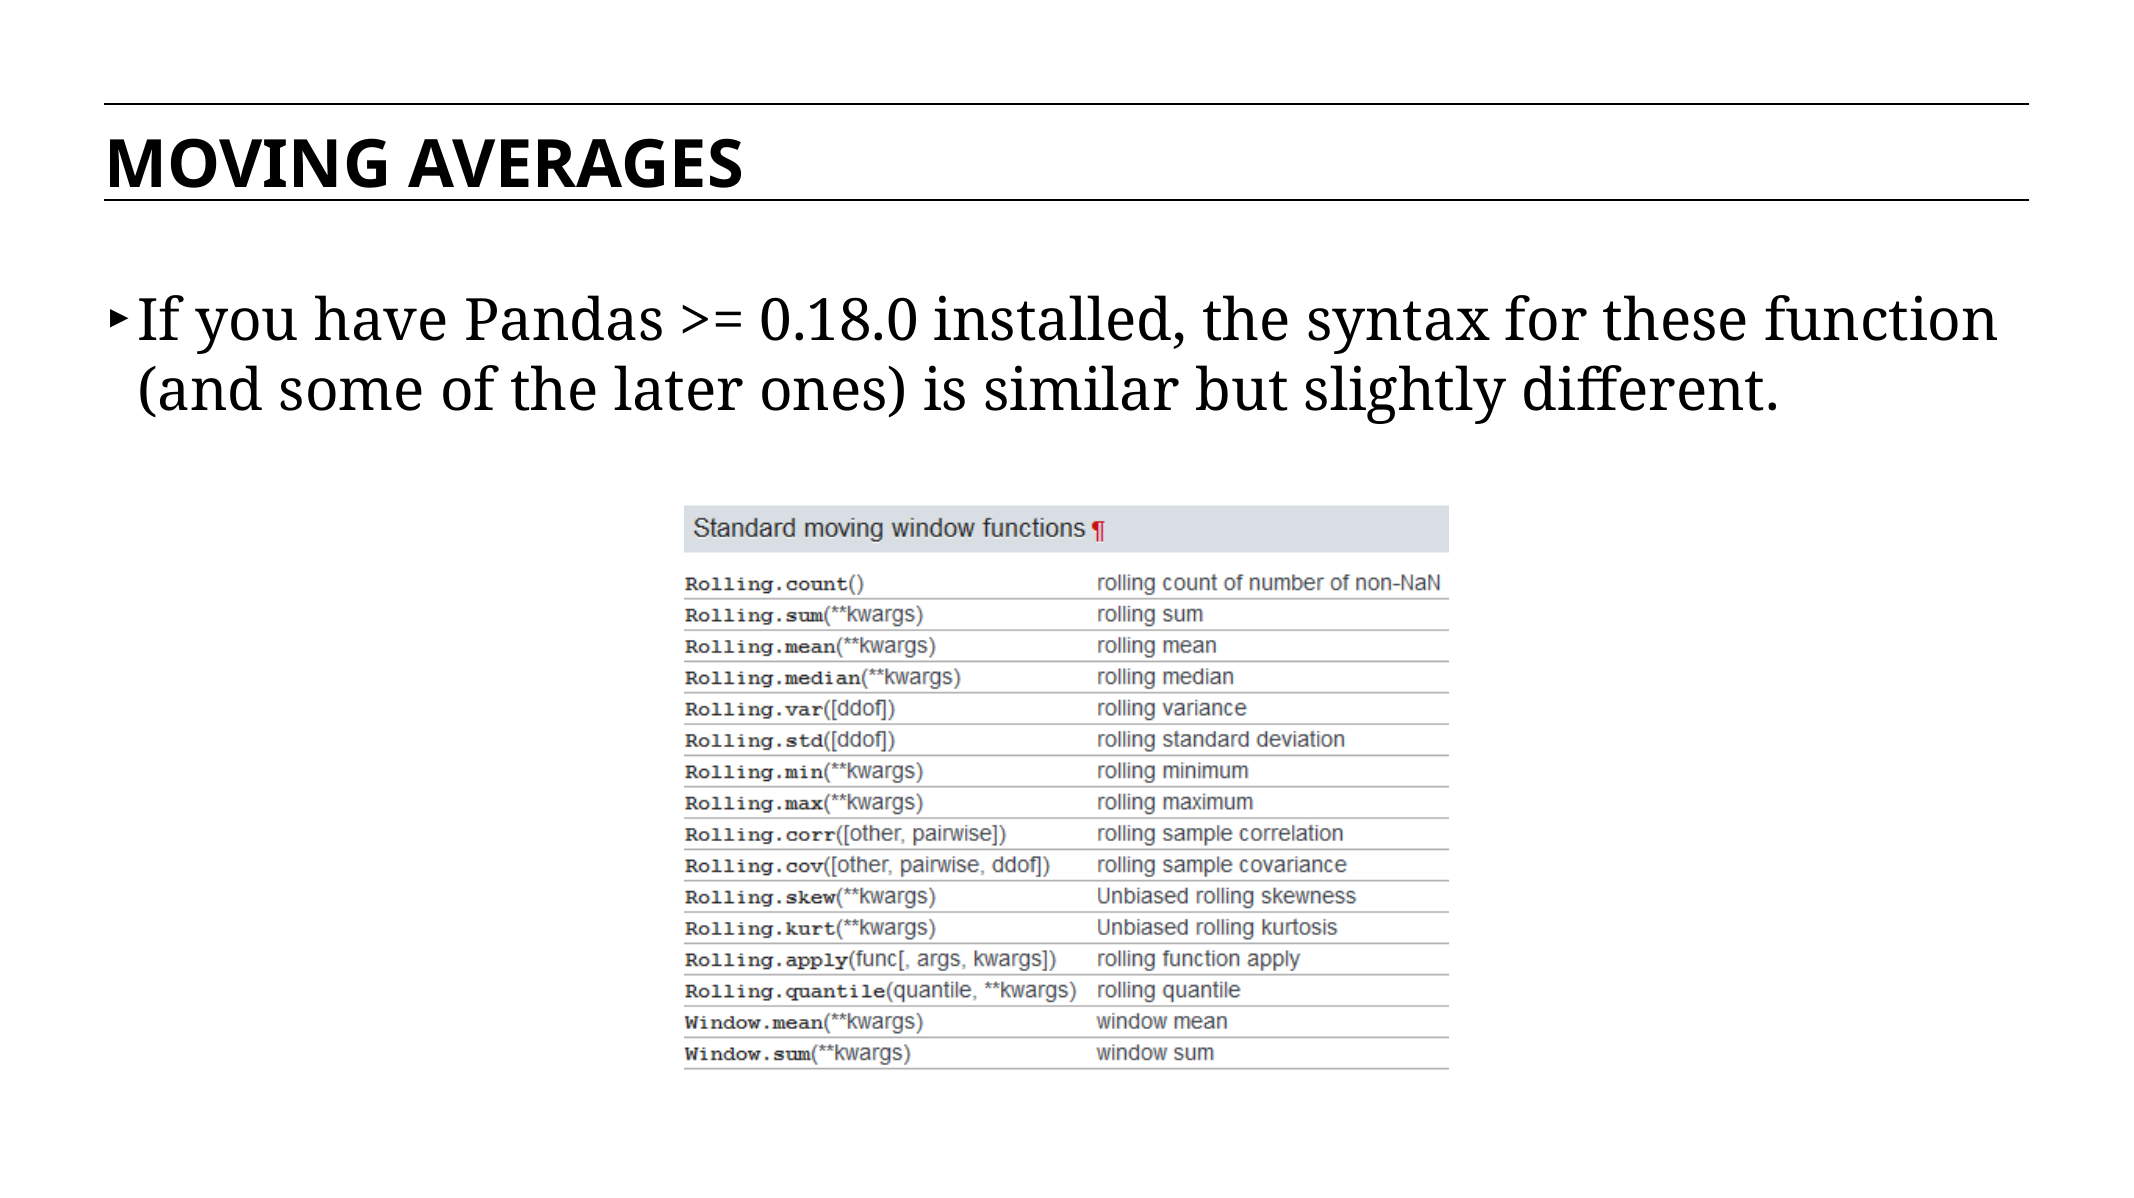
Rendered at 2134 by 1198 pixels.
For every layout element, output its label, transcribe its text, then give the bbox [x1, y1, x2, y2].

list If you have Pandas >= 0.18.0 installed, the syntax for these function (and some of the later ones) is similar but slightly different. [104, 212, 2030, 837]
picture [684, 498, 1449, 1076]
text_box MOVING AVERAGES [104, 120, 2030, 192]
